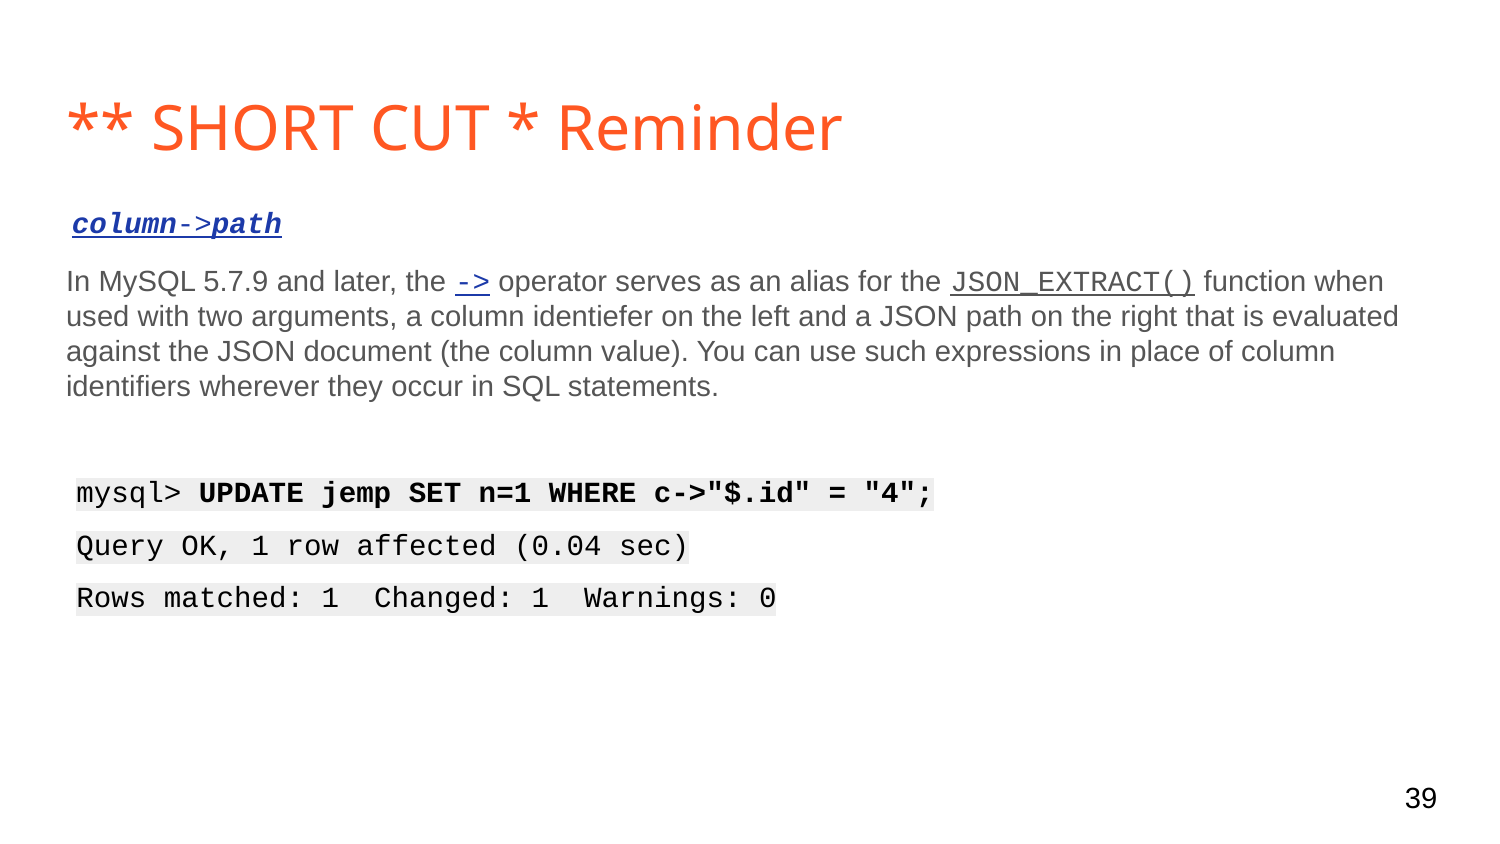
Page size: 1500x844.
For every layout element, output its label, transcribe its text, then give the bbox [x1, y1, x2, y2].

slide_number ‹#› [1389, 764, 1480, 830]
list column->path In MySQL 5.7.9 and later, the -> operator serves as an alias for the JSON_EXTRACT() function when used with two arguments, a column identiefer on the left and a JSON path on the right that is evaluated against the JSON document (the column value). You can use such expressions in place of column identifiers wherever they occur in SQL statements. mysql> UPDATE jemp SET n=1 WHERE c->"$.id" = "4"; Query OK, 1 row affected (0.04 sec) Rows matched: 1 Changed: 1 Warnings: 0 [51, 189, 1449, 750]
title ** SHORT CUT * Reminder [51, 72, 1449, 167]
